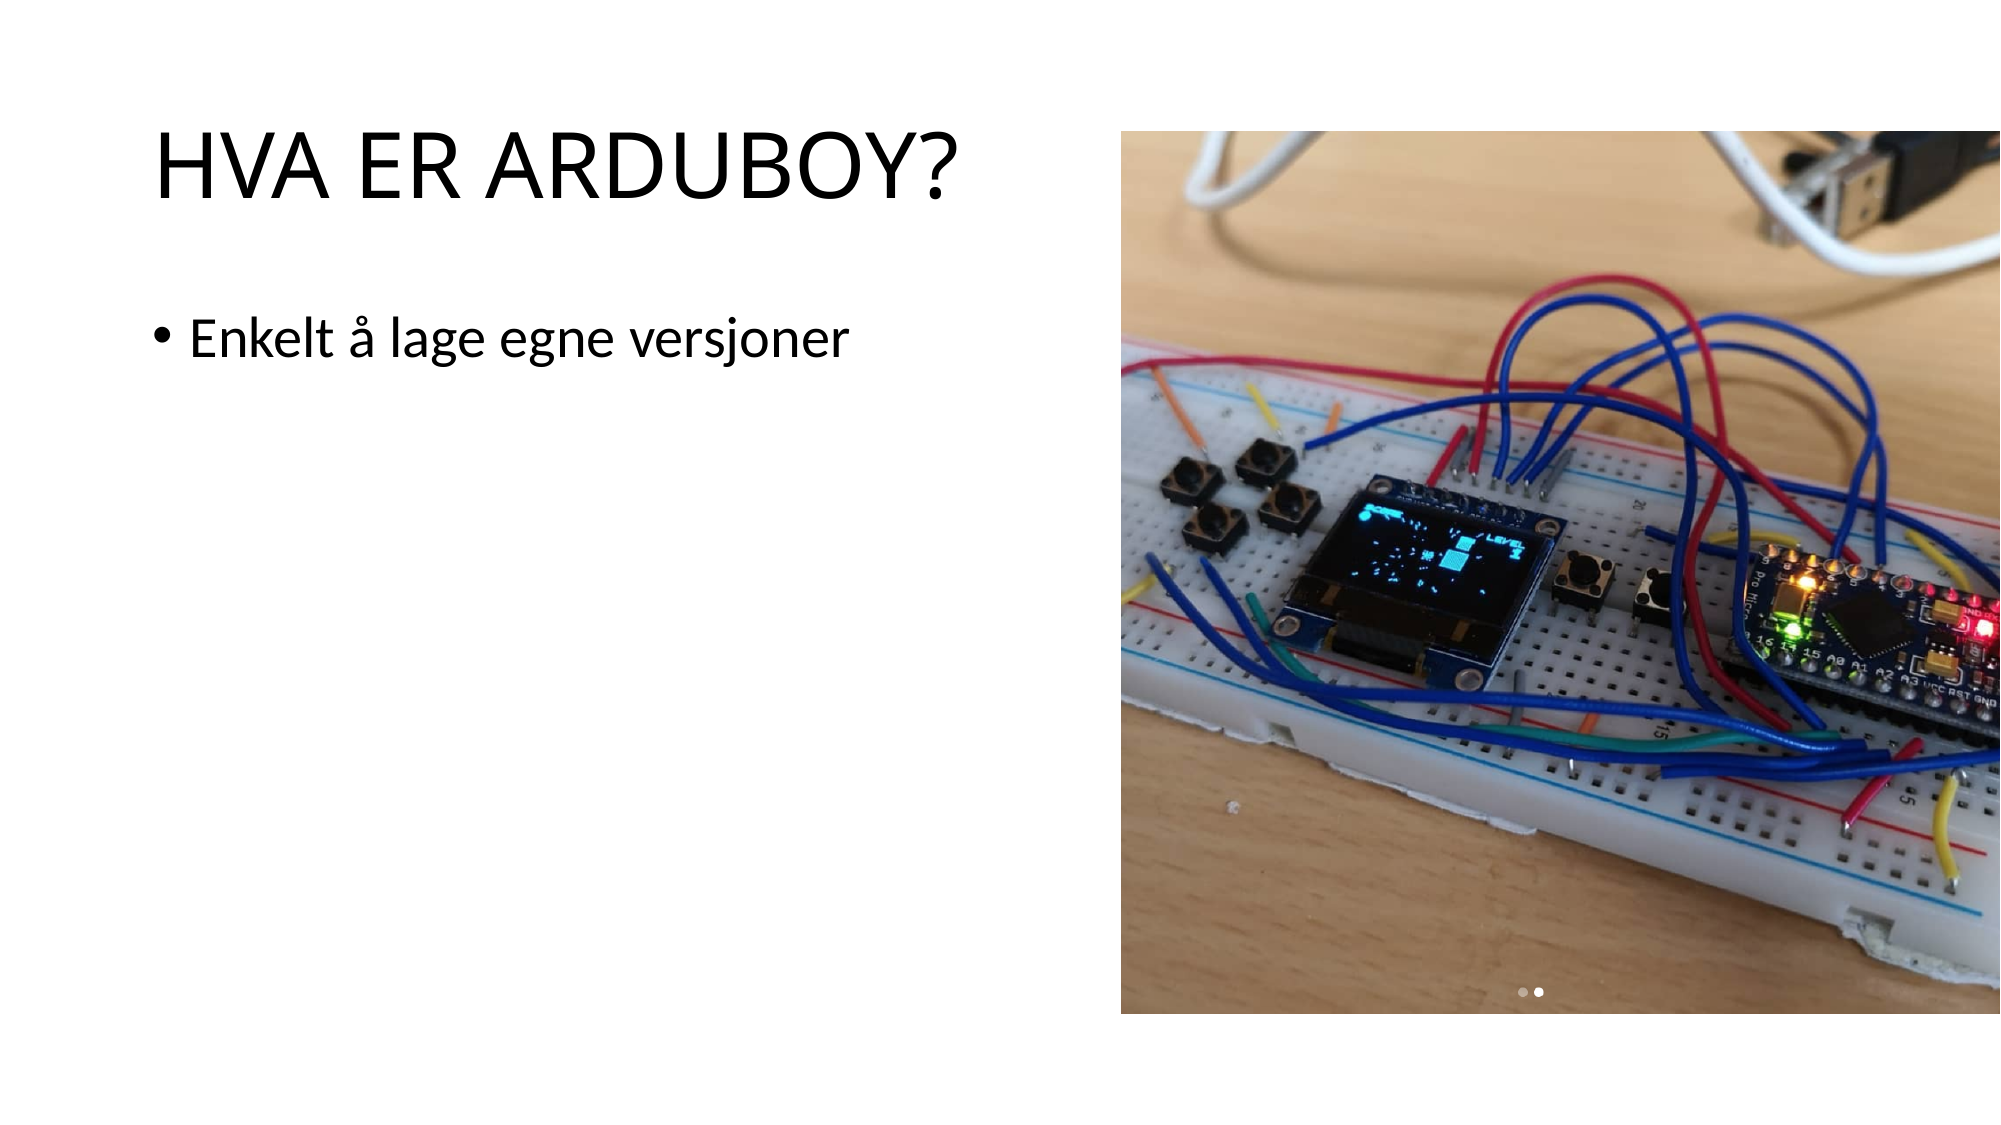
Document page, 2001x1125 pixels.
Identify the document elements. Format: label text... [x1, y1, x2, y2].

list Enkelt å lage egne versjoner [137, 299, 1029, 1014]
picture [1121, 131, 2000, 1014]
title HVA ER ARDUBOY? [137, 59, 1863, 278]
